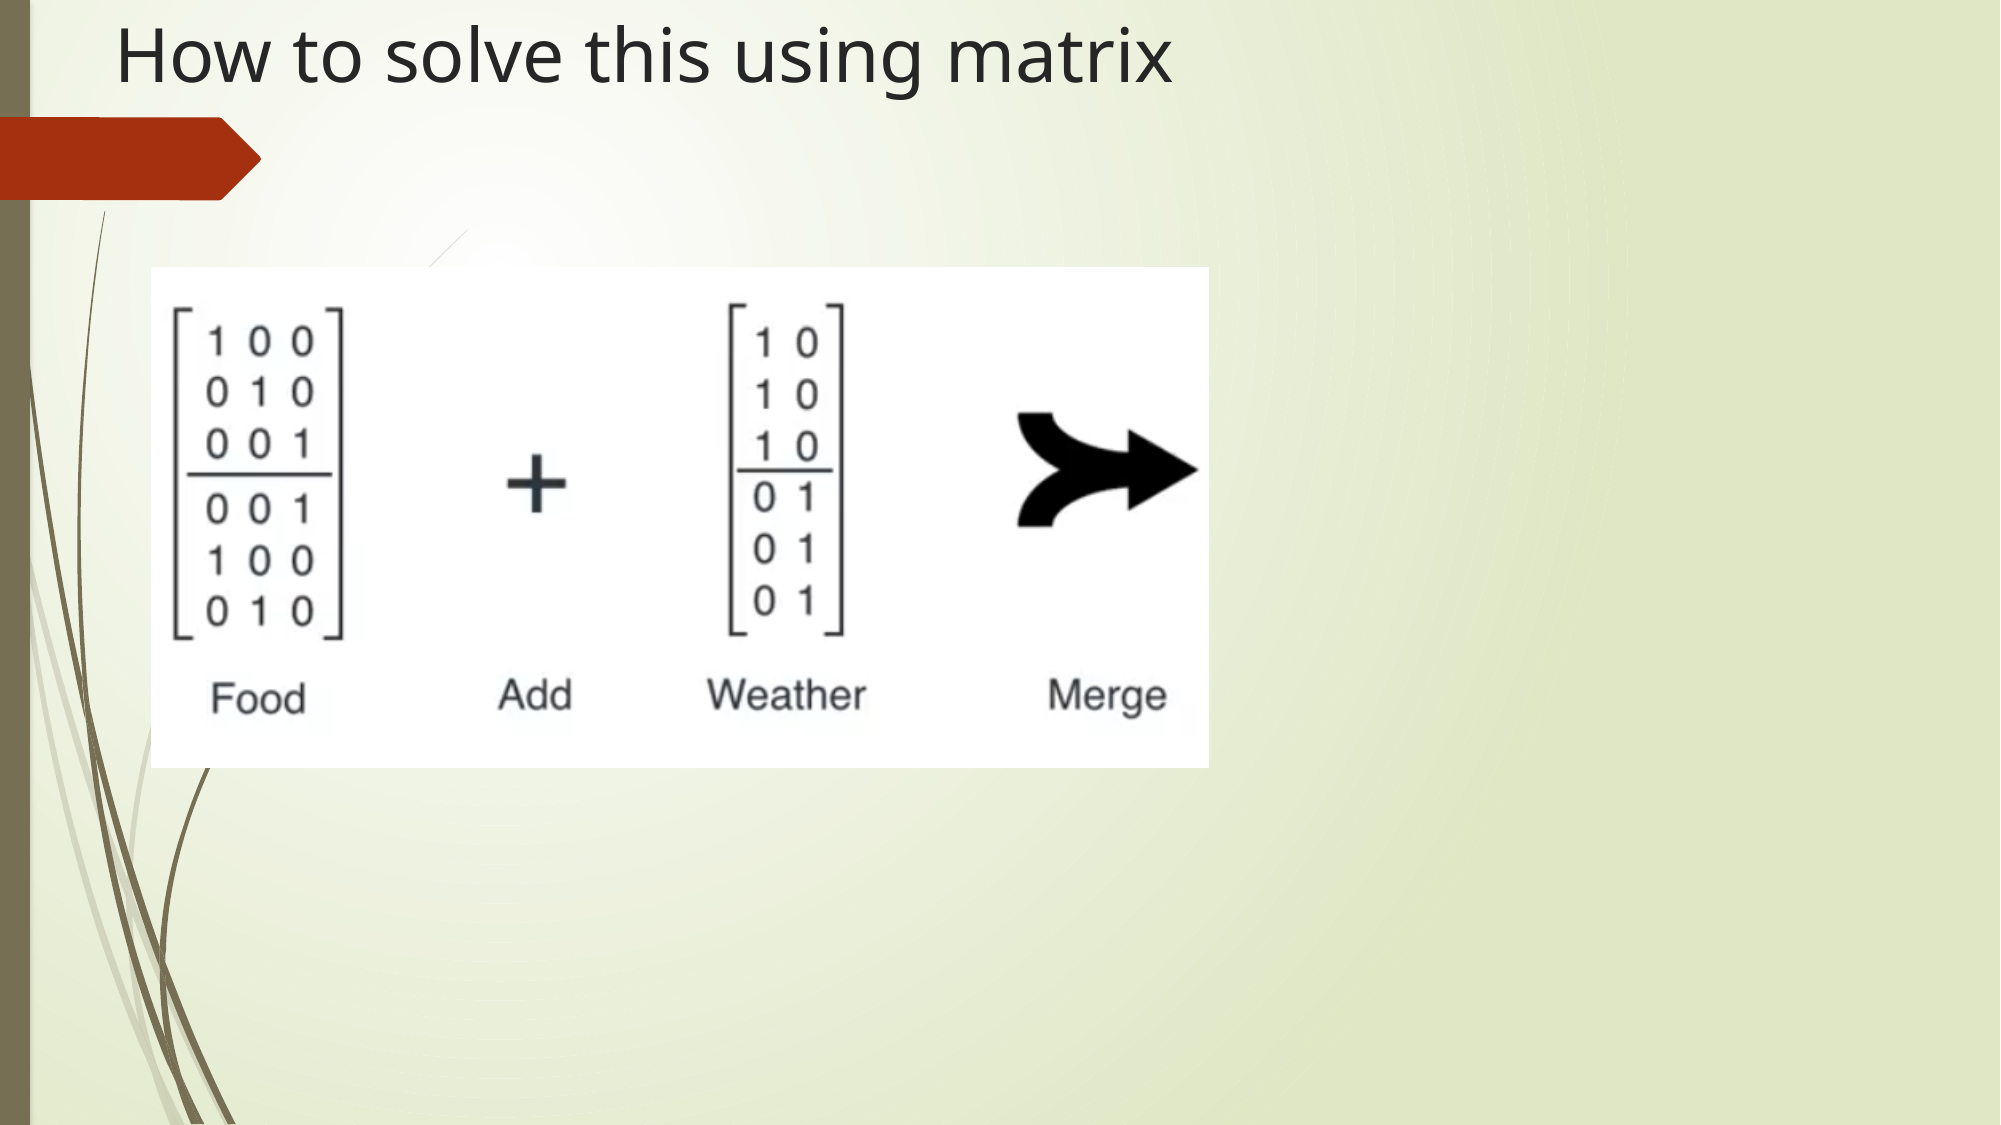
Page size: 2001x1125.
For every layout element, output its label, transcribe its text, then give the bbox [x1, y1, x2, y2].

picture [151, 266, 1209, 768]
title How to solve this using matrix [99, 0, 1825, 140]
